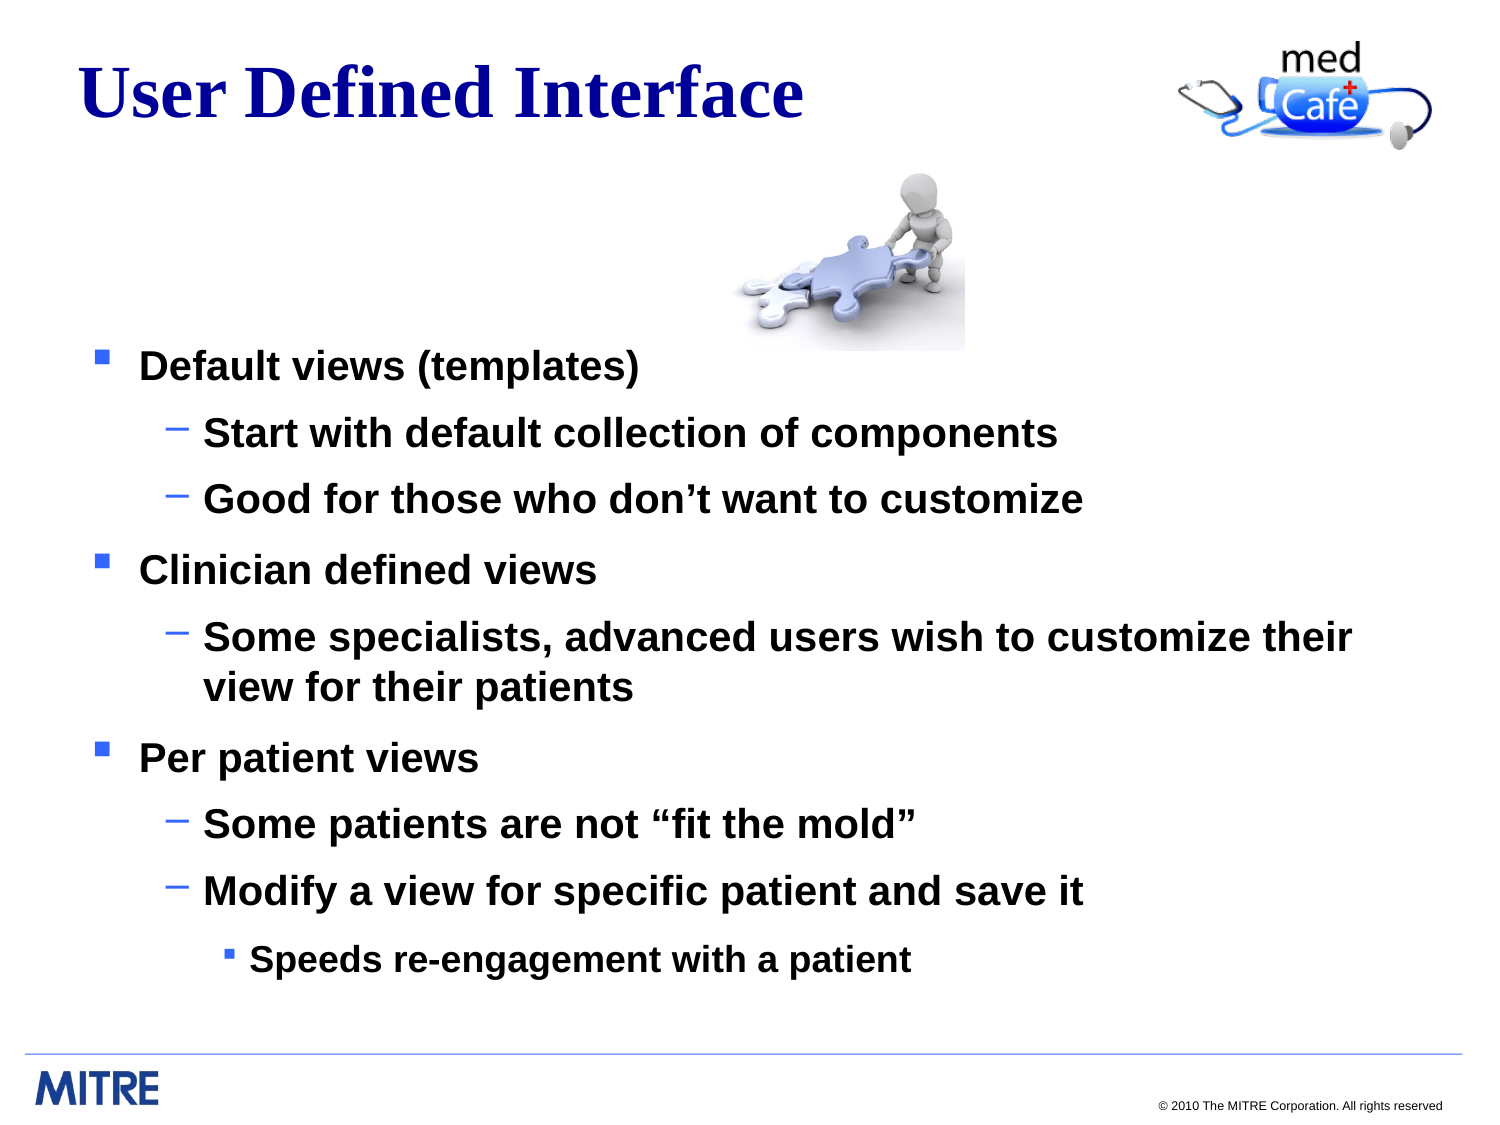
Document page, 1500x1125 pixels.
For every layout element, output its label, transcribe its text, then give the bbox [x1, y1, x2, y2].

picture [1178, 41, 1432, 150]
list Default views (templates) Start with default collection of components Good for those who don’t want to customize Clinician defined views Some specialists, advanced users wish to customize their view for their patients Per patient views Some patients are not “fit the mold” Modify a view for specific patient and save it Speeds re-engagement with a patient [75, 326, 1410, 985]
picture [30, 1068, 163, 1111]
title User Defined Interface [62, 62, 1413, 151]
picture [726, 160, 965, 351]
